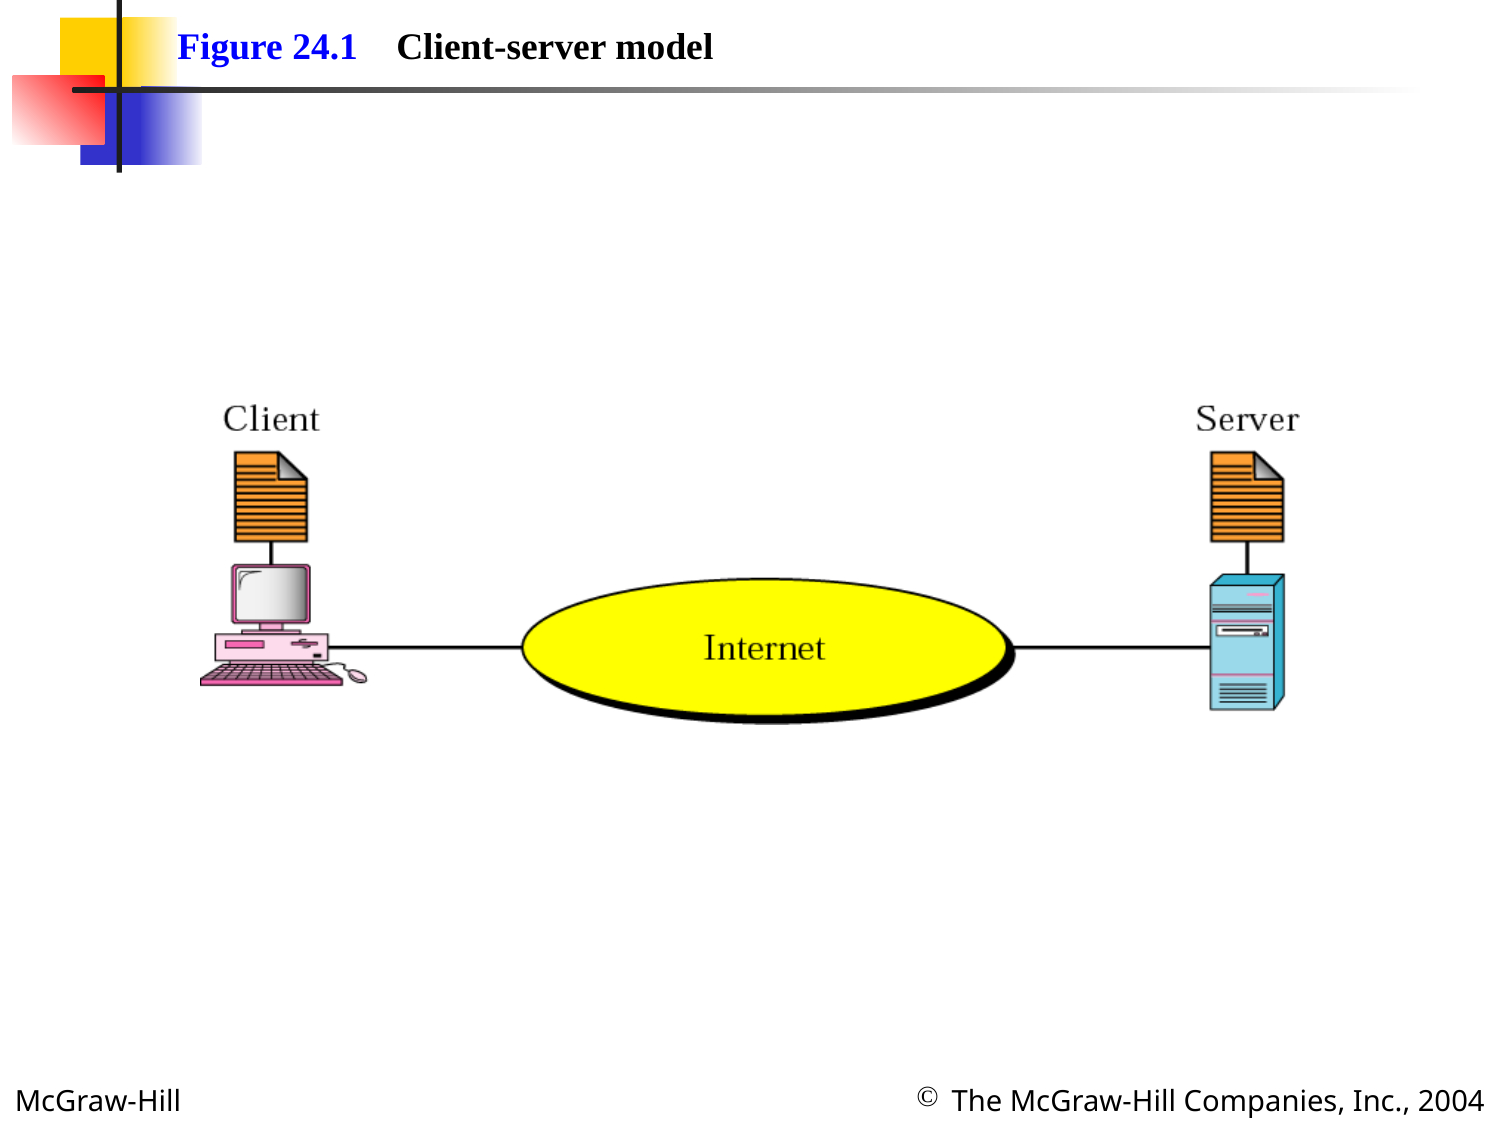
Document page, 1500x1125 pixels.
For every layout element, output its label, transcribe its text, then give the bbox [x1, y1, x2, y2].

text_box [122, 17, 177, 86]
picture [200, 399, 1300, 725]
text_box [60, 17, 116, 86]
text_box [12, 75, 105, 145]
text_box [80, 93, 116, 165]
text_box Figure 24.1 Client-server model [162, 14, 1100, 75]
text_box [122, 93, 141, 165]
text_box [116, 93, 122, 173]
text_box [116, 0, 122, 87]
text_box [72, 87, 1423, 93]
text_box [141, 93, 202, 165]
